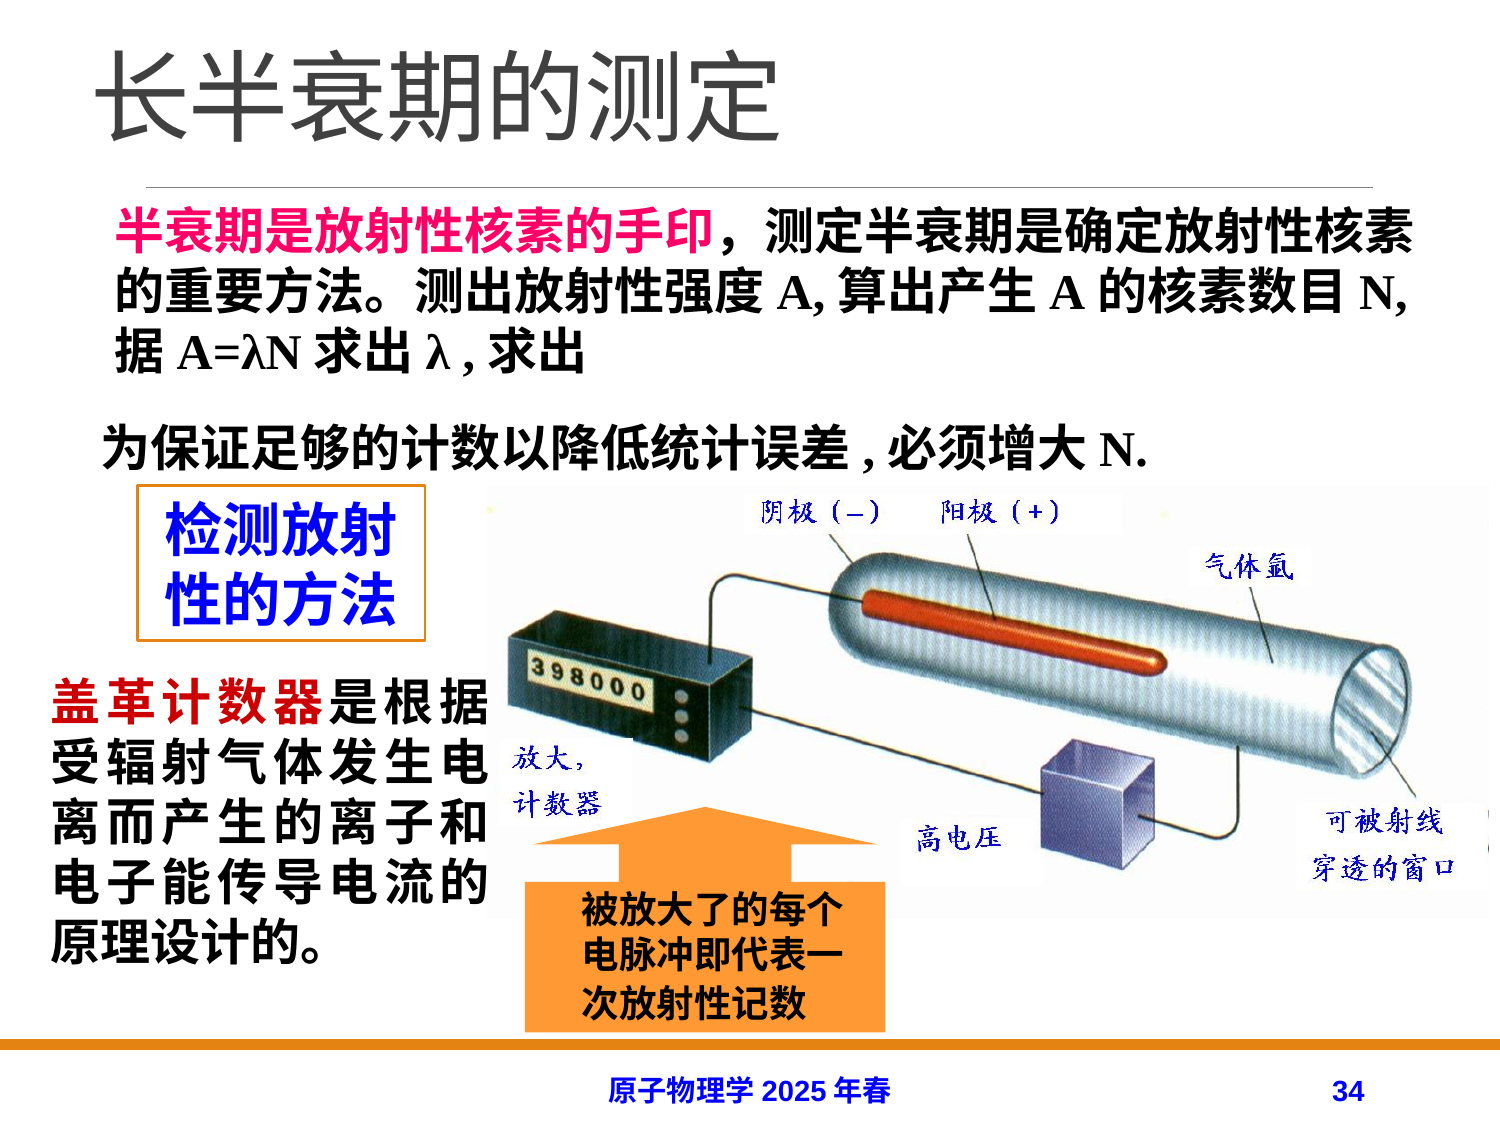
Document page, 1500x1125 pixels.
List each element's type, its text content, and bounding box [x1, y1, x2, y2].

text_box 检测放射 性的方法 [136, 484, 426, 642]
footer 原子物理学2025年春 [453, 1059, 1047, 1120]
slide_number 34 [1218, 1059, 1380, 1120]
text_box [524, 806, 897, 1036]
title 长半衰期的测定 [75, 8, 1438, 163]
picture [486, 485, 1489, 920]
text_box 为保证足够的计数以降低统计误差,必须增大N. [35, 408, 1336, 484]
text_box 盖革计数器是根据受辐射气体发生电离而产生的离子和电子能传导电流的原理设计的。 [35, 662, 505, 978]
